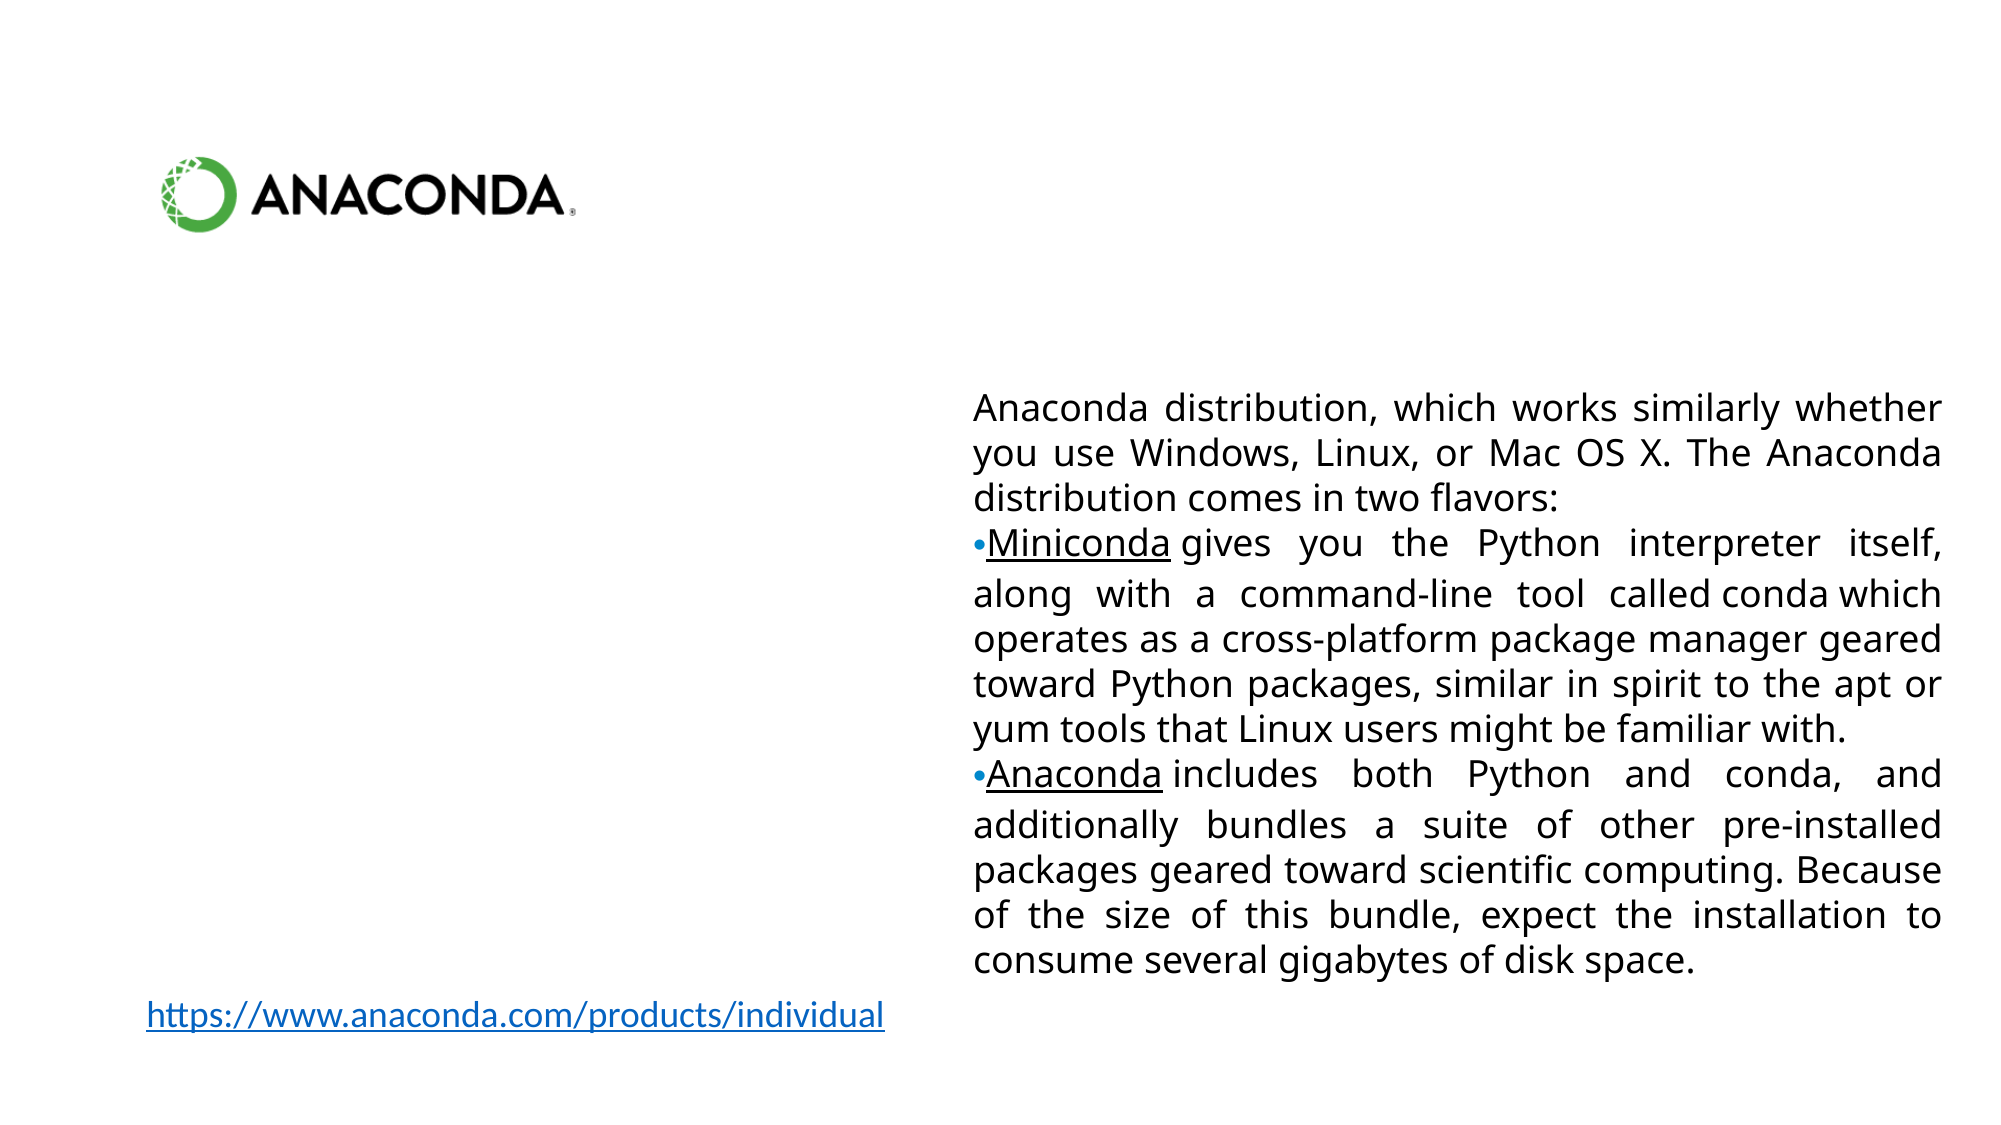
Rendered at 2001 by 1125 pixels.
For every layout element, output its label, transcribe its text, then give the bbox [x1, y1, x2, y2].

text_box Anaconda distribution, which works similarly whether you use Windows, Linux, or Mac OS X. The Anaconda distribution comes in two flavors: Miniconda gives you the Python interpreter itself, along with a command-line tool called conda which operates as a cross-platform package manager geared toward Python packages, similar in spirit to the apt or yum tools that Linux users might be familiar with. Anaconda includes both Python and conda, and additionally bundles a suite of other pre-installed packages geared toward scientific computing. Because of the size of this bundle, expect the installation to consume several gigabytes of disk space. [958, 376, 1959, 989]
text_box https://www.anaconda.com/products/individual [131, 982, 901, 1042]
picture [126, 117, 611, 283]
